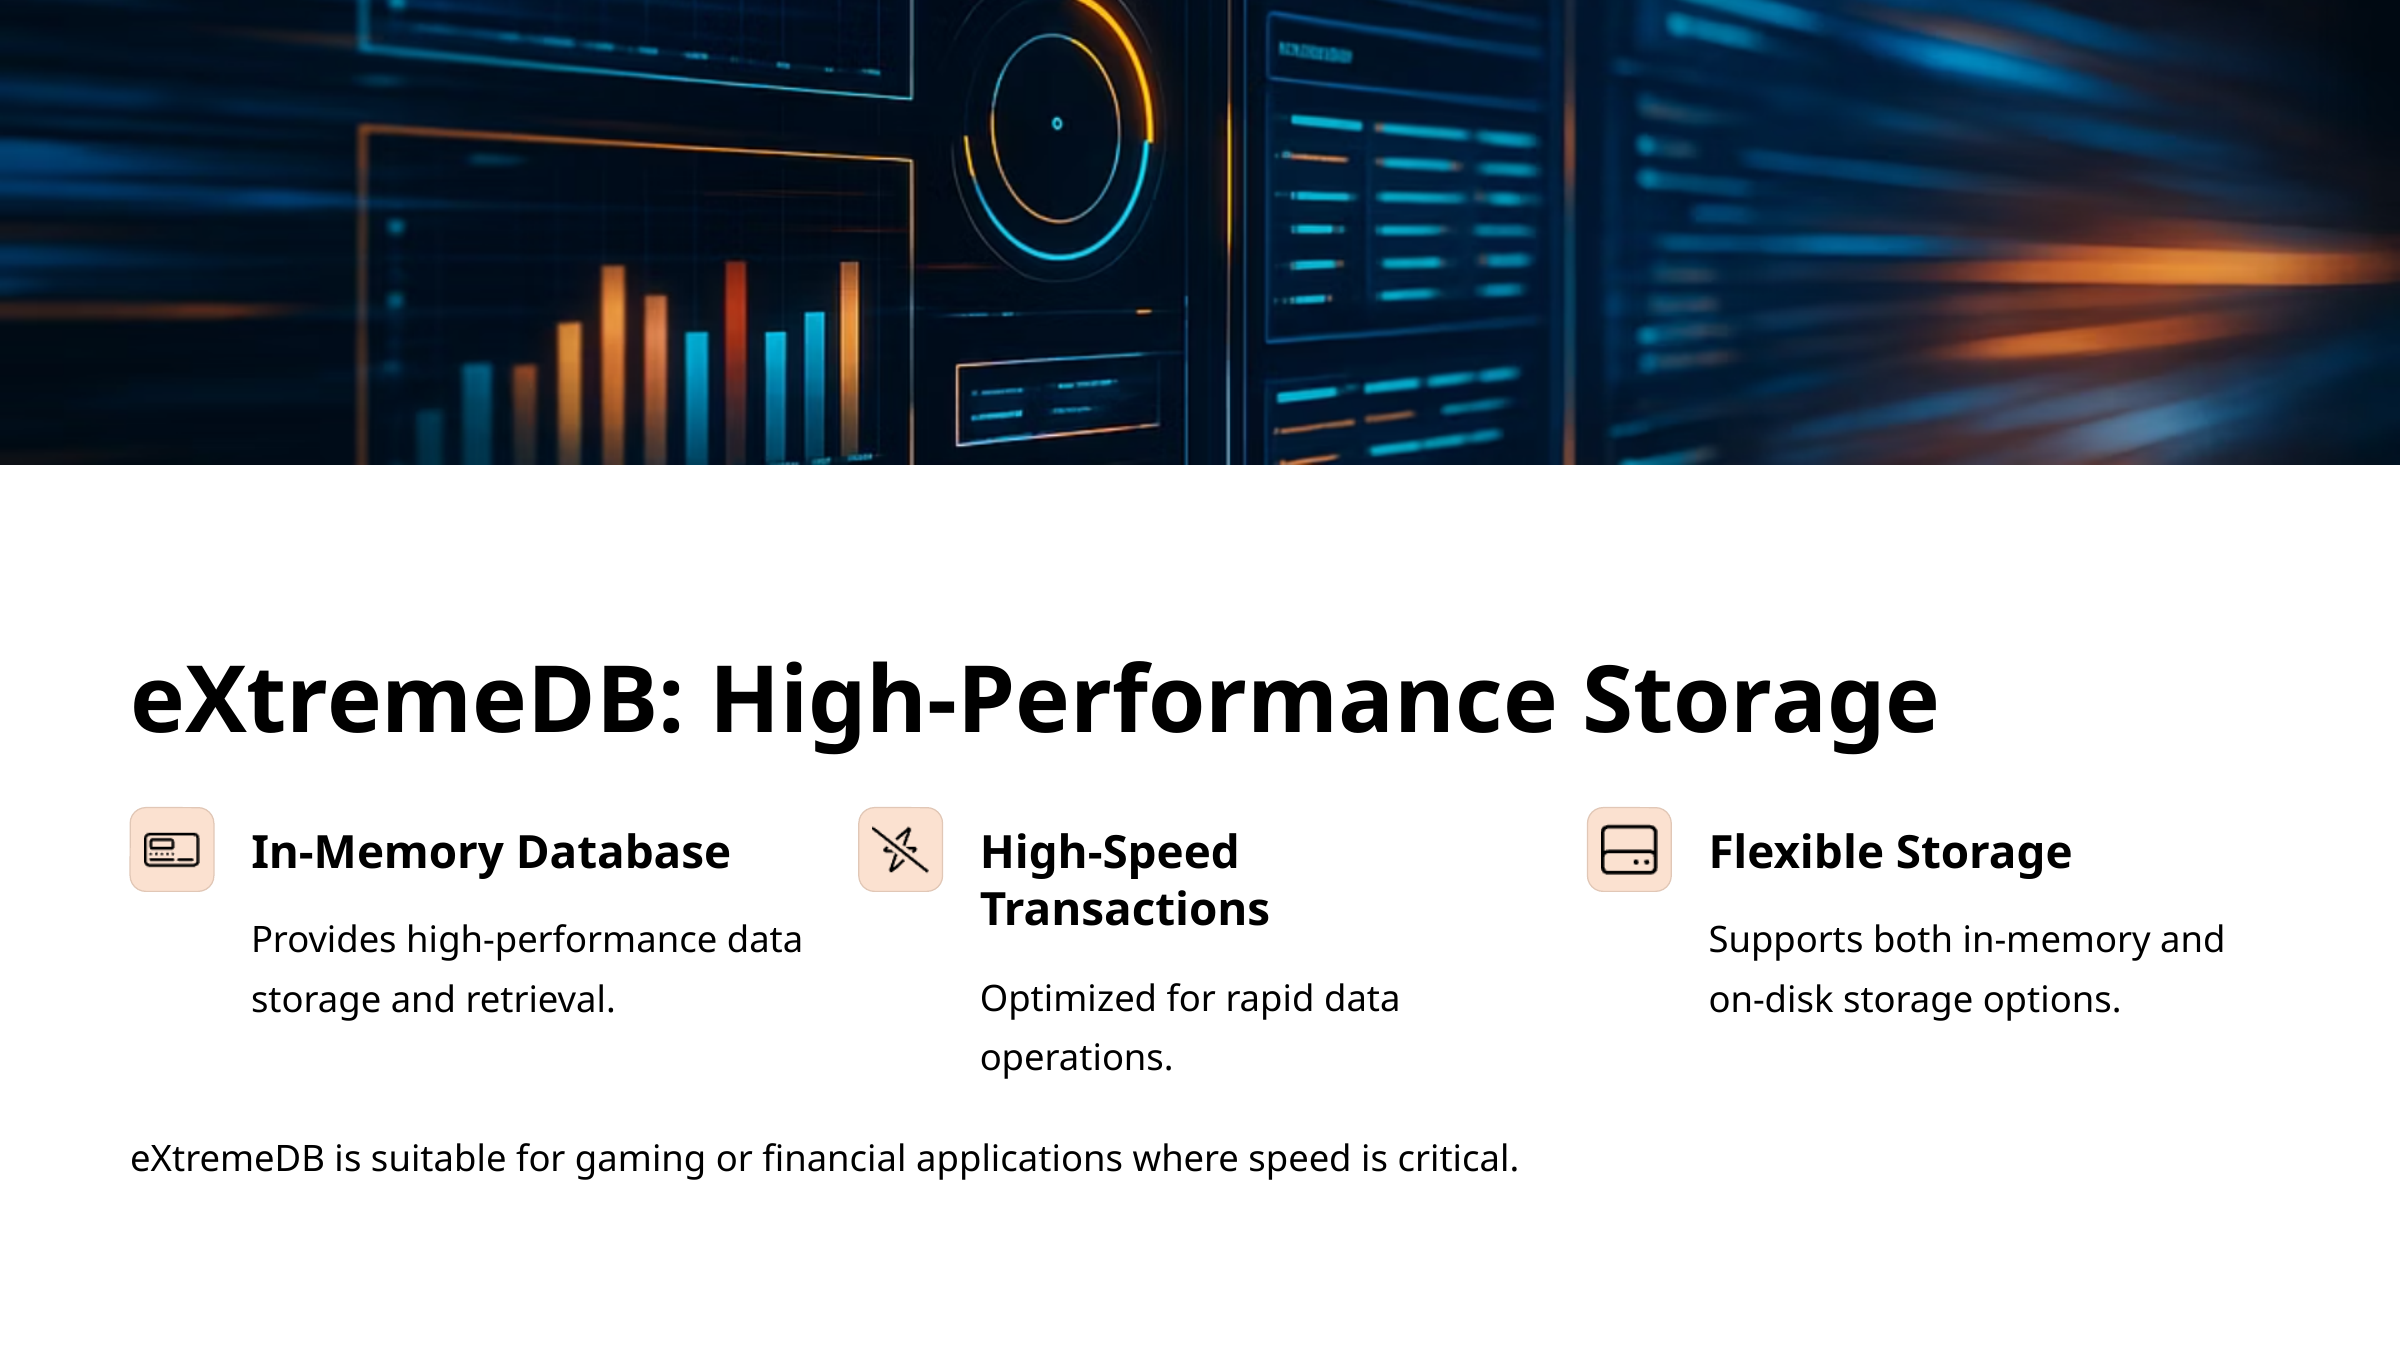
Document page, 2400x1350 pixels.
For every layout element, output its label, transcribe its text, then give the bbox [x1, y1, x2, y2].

picture [0, 0, 2400, 466]
text_box High-Speed Transactions [979, 820, 1541, 937]
picture [144, 814, 200, 885]
picture [818, 459, 829, 463]
text_box Optimized for rapid data operations. [979, 958, 1541, 1078]
text_box [130, 807, 214, 892]
text_box Flexible Storage [1708, 820, 2174, 879]
text_box eXtremeDB is suitable for gaming or financial applications where speed is critical. [130, 1119, 2270, 1180]
text_box In-Memory Database [251, 820, 731, 879]
picture [1601, 814, 1658, 885]
text_box eXtremeDB: High-Performance Storage [130, 635, 1924, 752]
text_box [858, 807, 943, 892]
picture [779, 333, 785, 359]
text_box [1587, 807, 1672, 892]
text_box Provides high-performance data storage and retrieval. [251, 900, 813, 1020]
text_box Supports both in-memory and on-disk storage options. [1708, 900, 2270, 1020]
picture [872, 814, 929, 885]
